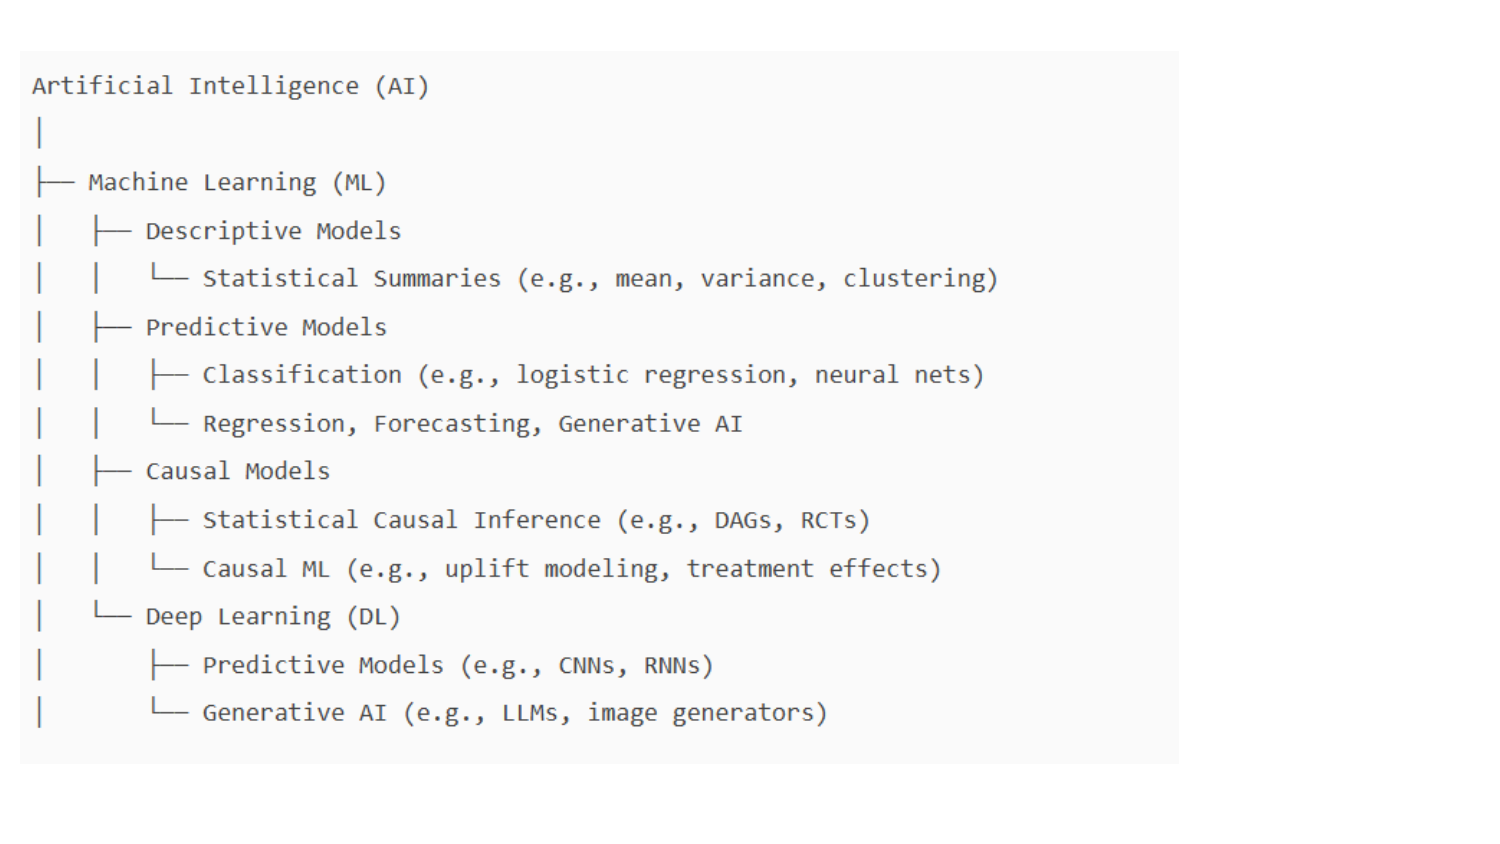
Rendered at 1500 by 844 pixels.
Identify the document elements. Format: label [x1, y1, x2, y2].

picture [20, 50, 1179, 764]
